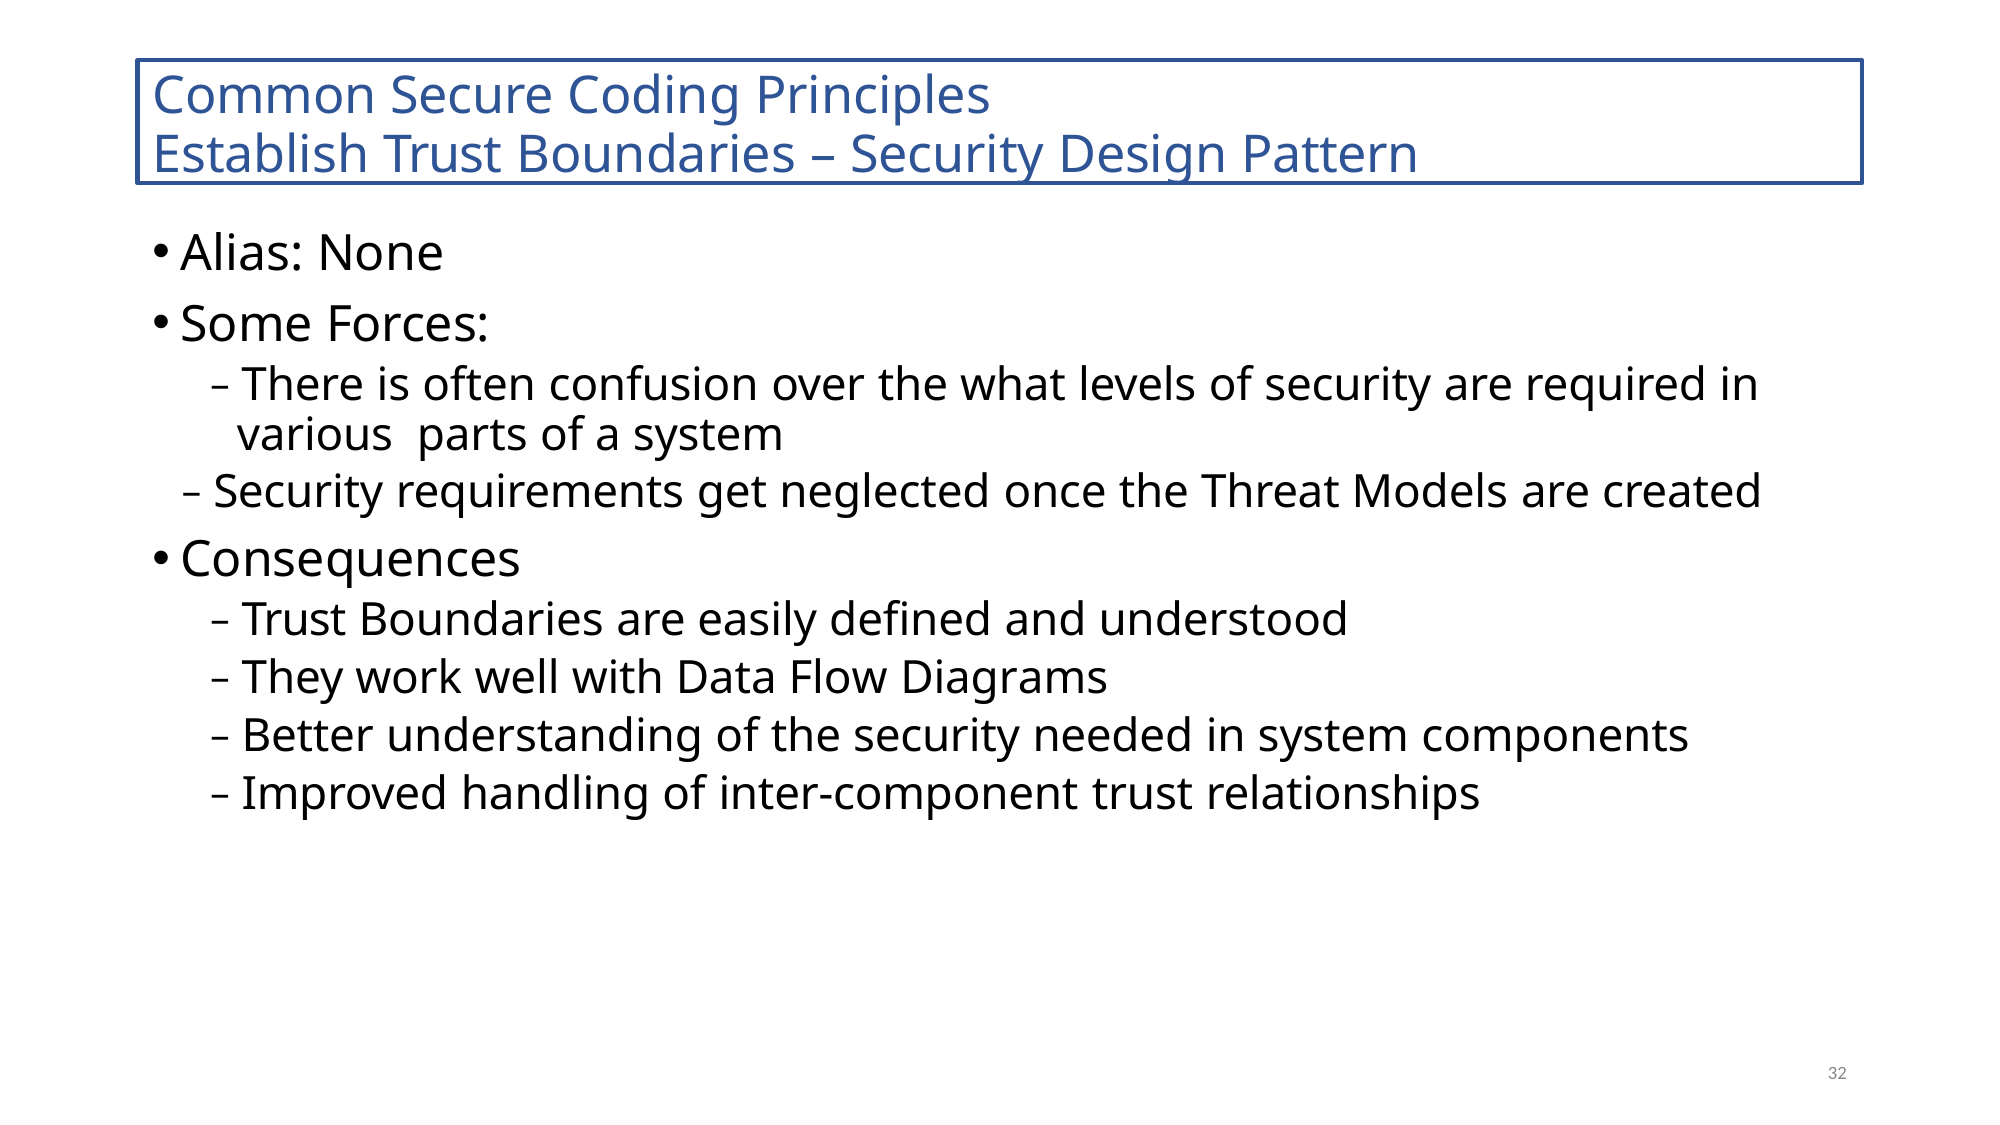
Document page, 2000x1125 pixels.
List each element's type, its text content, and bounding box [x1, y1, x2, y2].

text_box Alias: None Some Forces: – There is often confusion over the what levels of security are required in various parts of a system – Security requirements get neglected once the Threat Models are created Consequences – Trust Boundaries are easily defined and understood – They work well with Data Flow Diagrams – Better understanding of the security needed in system components – Improved handling of inter-component trust relationships [150, 207, 1842, 819]
slide_number 32 [1812, 1062, 1856, 1125]
text_box Common Secure Coding Principles Establish Trust Boundaries – Security Design Pattern [137, 60, 1863, 184]
